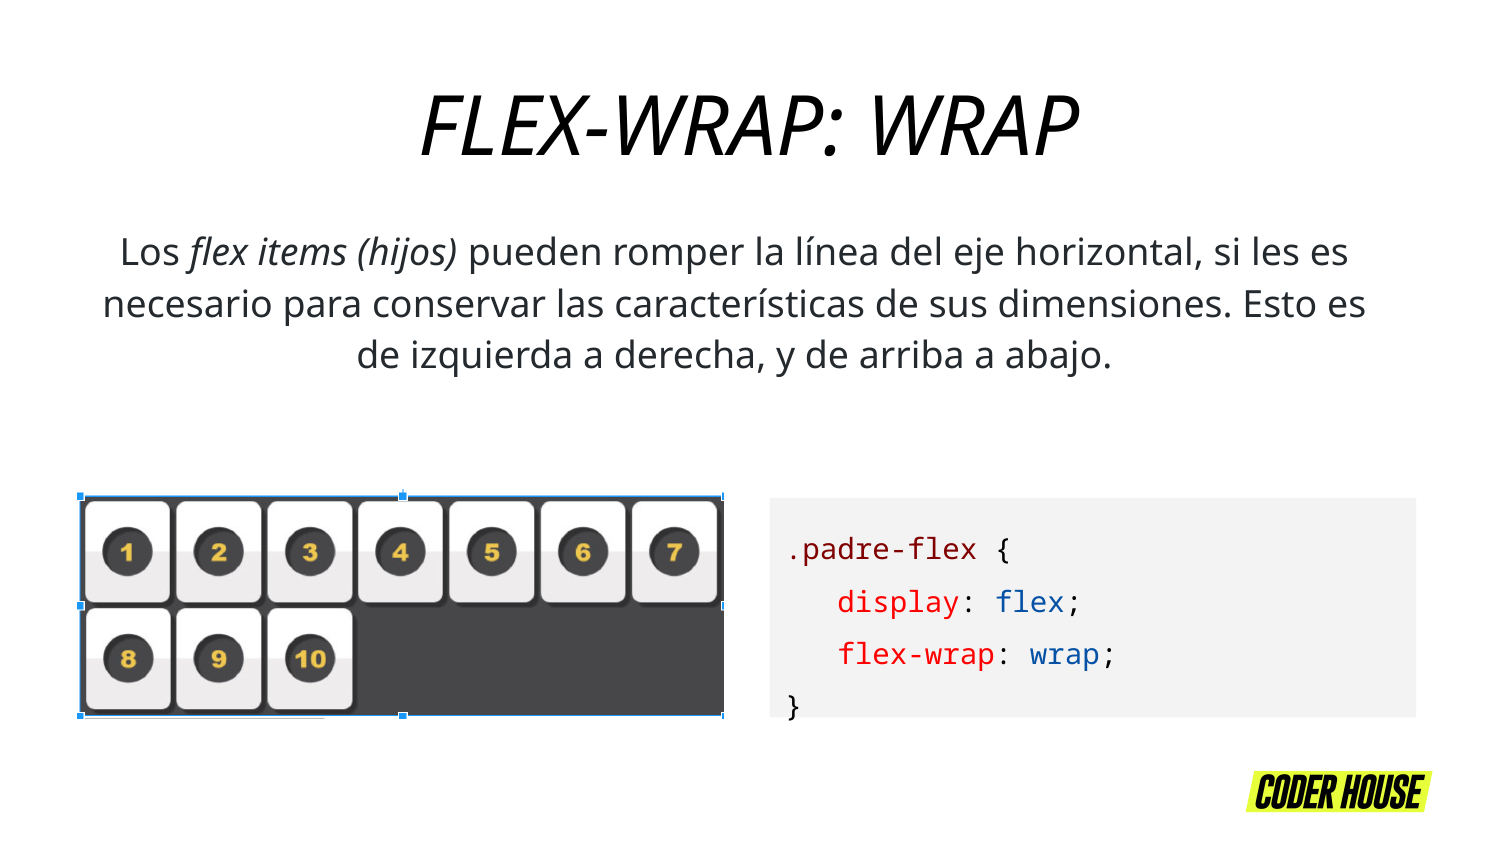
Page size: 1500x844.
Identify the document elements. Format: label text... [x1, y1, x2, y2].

picture [1241, 764, 1437, 819]
picture [76, 489, 724, 720]
text_box FLEX-WRAP: WRAP [165, 41, 1334, 206]
text_box .padre-flex { display: flex; flex-wrap: wrap; } [769, 497, 1417, 718]
text_box Los flex items (hijos) pueden romper la línea del eje horizontal, si les es necesario para conservar las características de sus dimensiones. Esto es de izquierda a derecha, y de arriba a abajo. [68, 206, 1402, 452]
